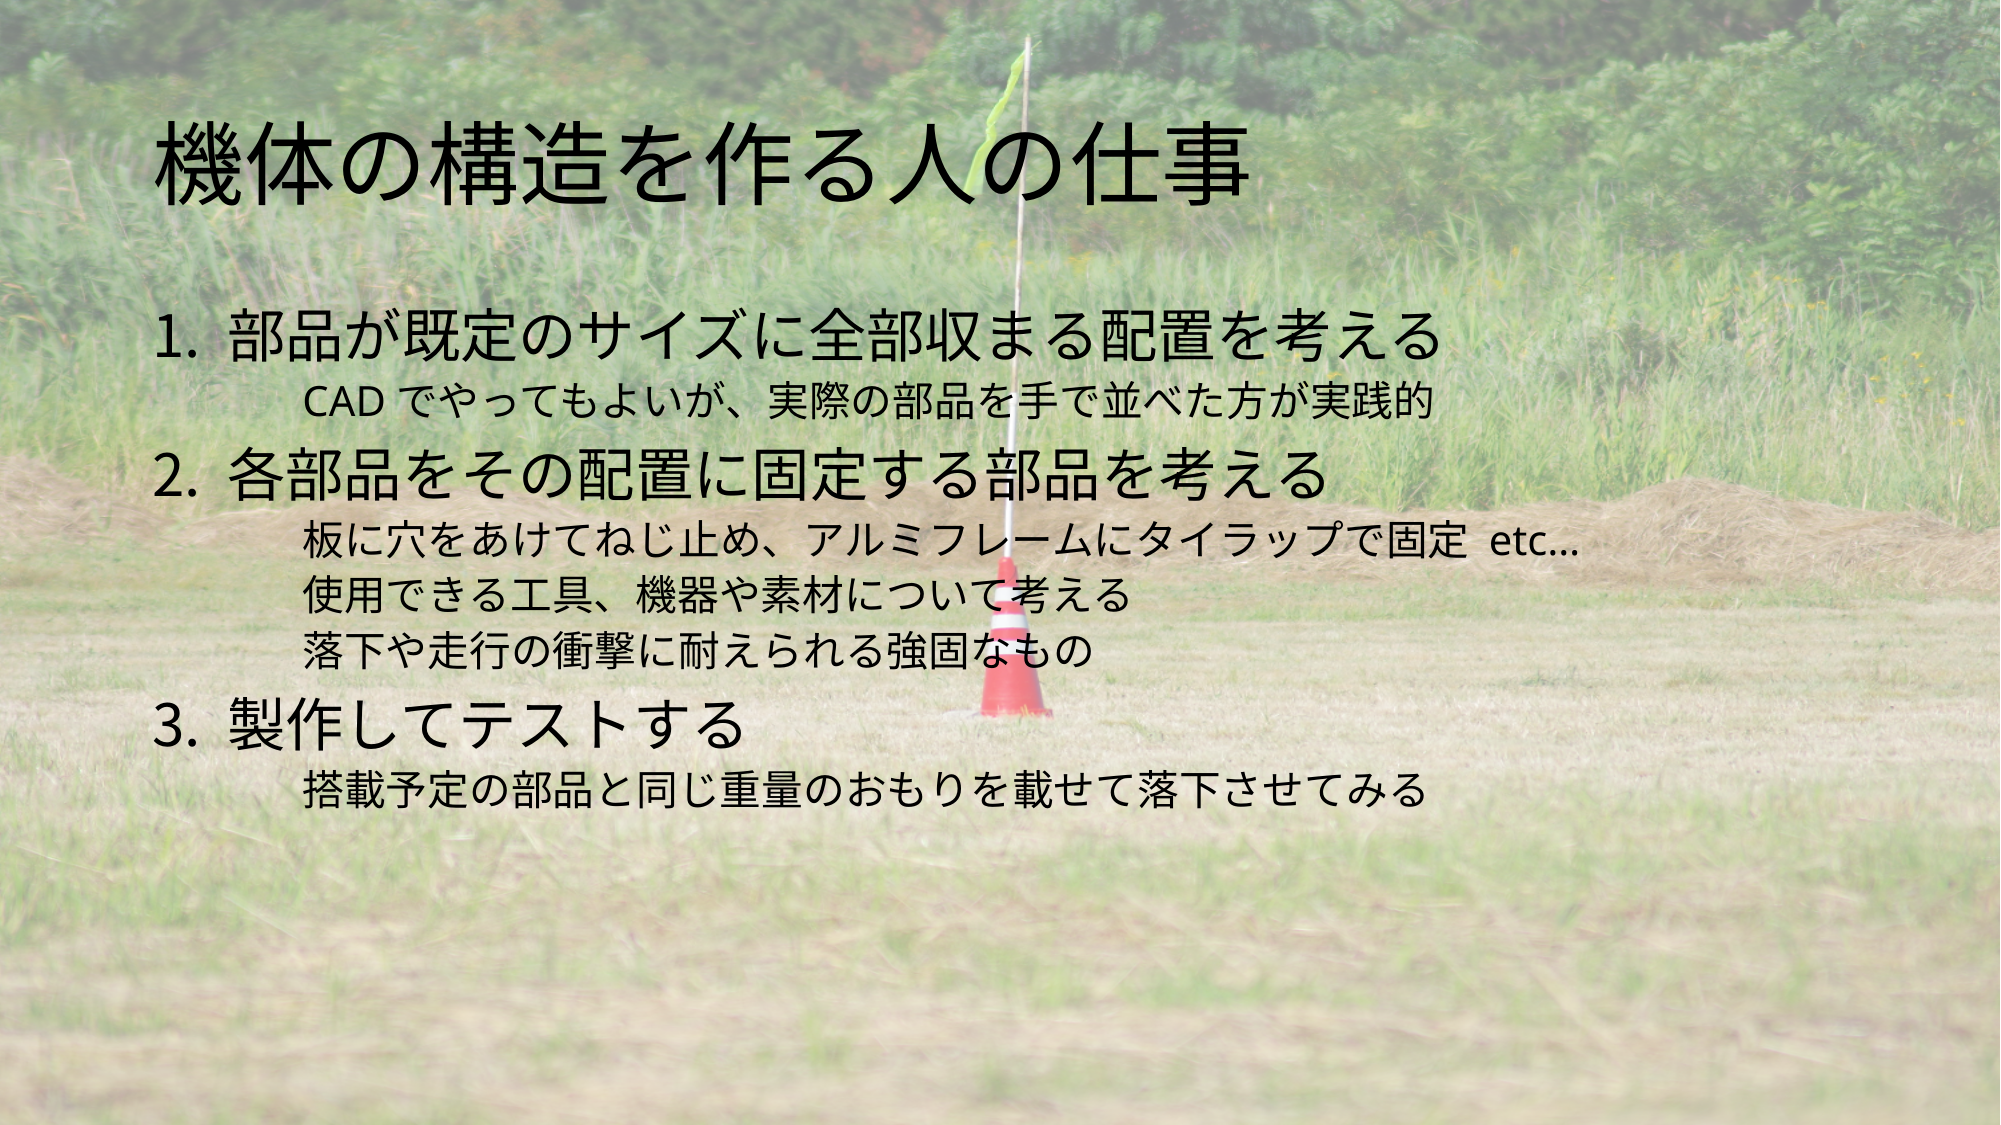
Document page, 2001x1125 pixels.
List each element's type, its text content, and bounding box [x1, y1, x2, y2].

list 部品が既定のサイズに全部収まる配置を考える CADでやってもよいが、実際の部品を手で並べた方が実践的 各部品をその配置に固定する部品を考える 板に穴をあけてねじ止め、アルミフレームにタイラップで固定 etc… 使用できる工具、機器や素材について考える 落下や走行の衝撃に耐えられる強固なもの 製作してテストする 搭載予定の部品と同じ重量のおもりを載せて落下させてみる [137, 299, 1863, 1014]
title 機体の構造を作る人の仕事 [137, 59, 1863, 278]
